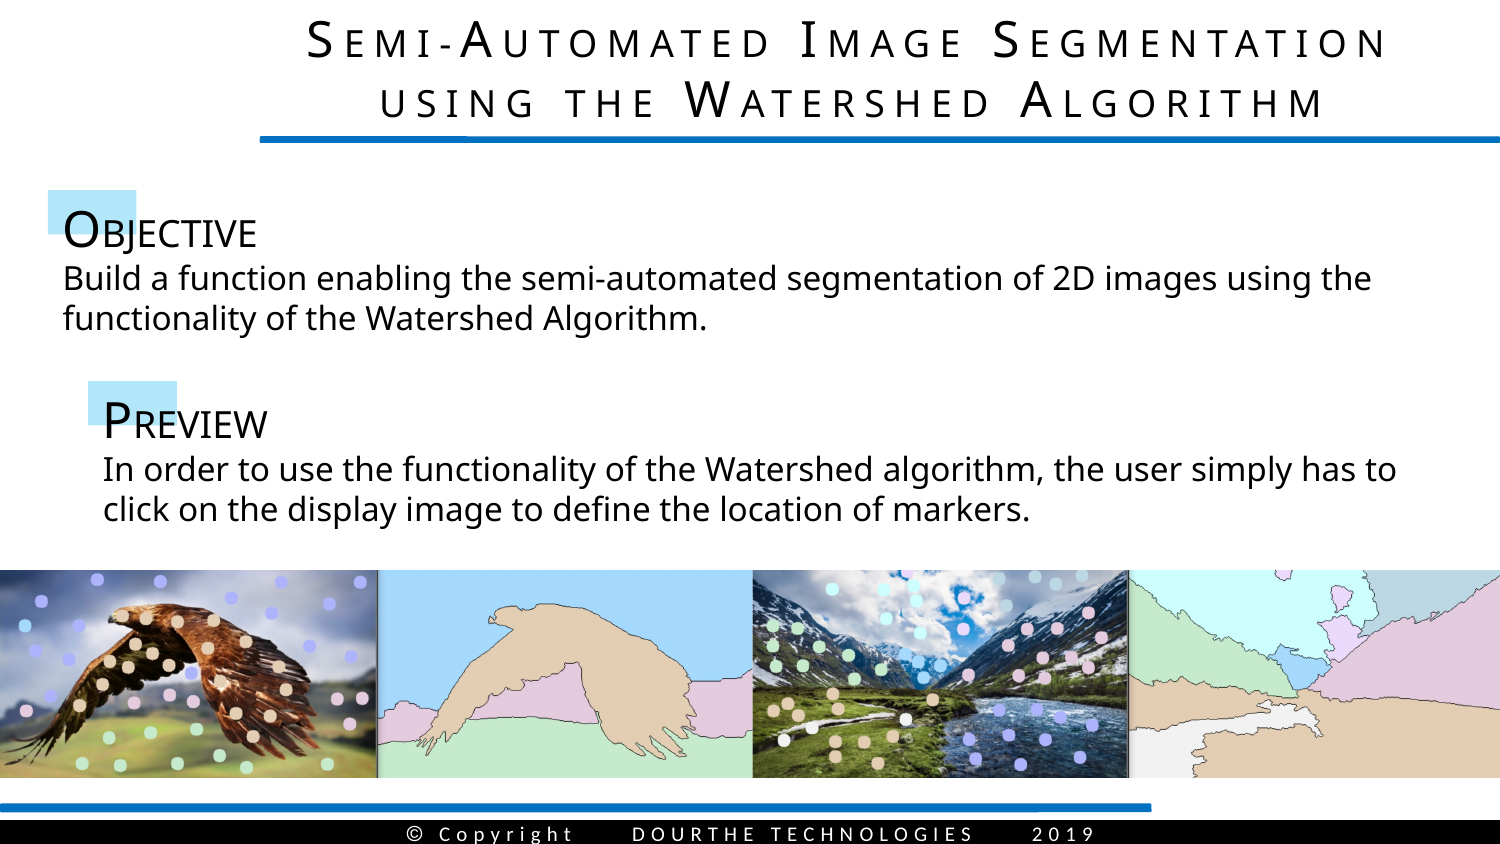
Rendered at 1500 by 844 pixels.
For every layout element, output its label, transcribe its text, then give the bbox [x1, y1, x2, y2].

picture [0, 570, 1500, 778]
text_box PREVIEW In order to use the functionality of the Watershed algorithm, the user simply has to click on the display image to define the location of markers. [88, 381, 1452, 536]
text_box OBJECTIVE Build a function enabling the semi-automated segmentation of 2D images using the functionality of the Watershed Algorithm. [48, 190, 1452, 345]
text_box [0, 802, 1153, 814]
text_box [258, 135, 1500, 145]
text_box SEMI-AUTOMATED IMAGE SEGMENTATION USING THE WATERSHED ALGORITHM [201, 0, 1500, 135]
text_box  Copyright DOURTHE TECHNOLOGIES 2019 [0, 820, 1500, 844]
